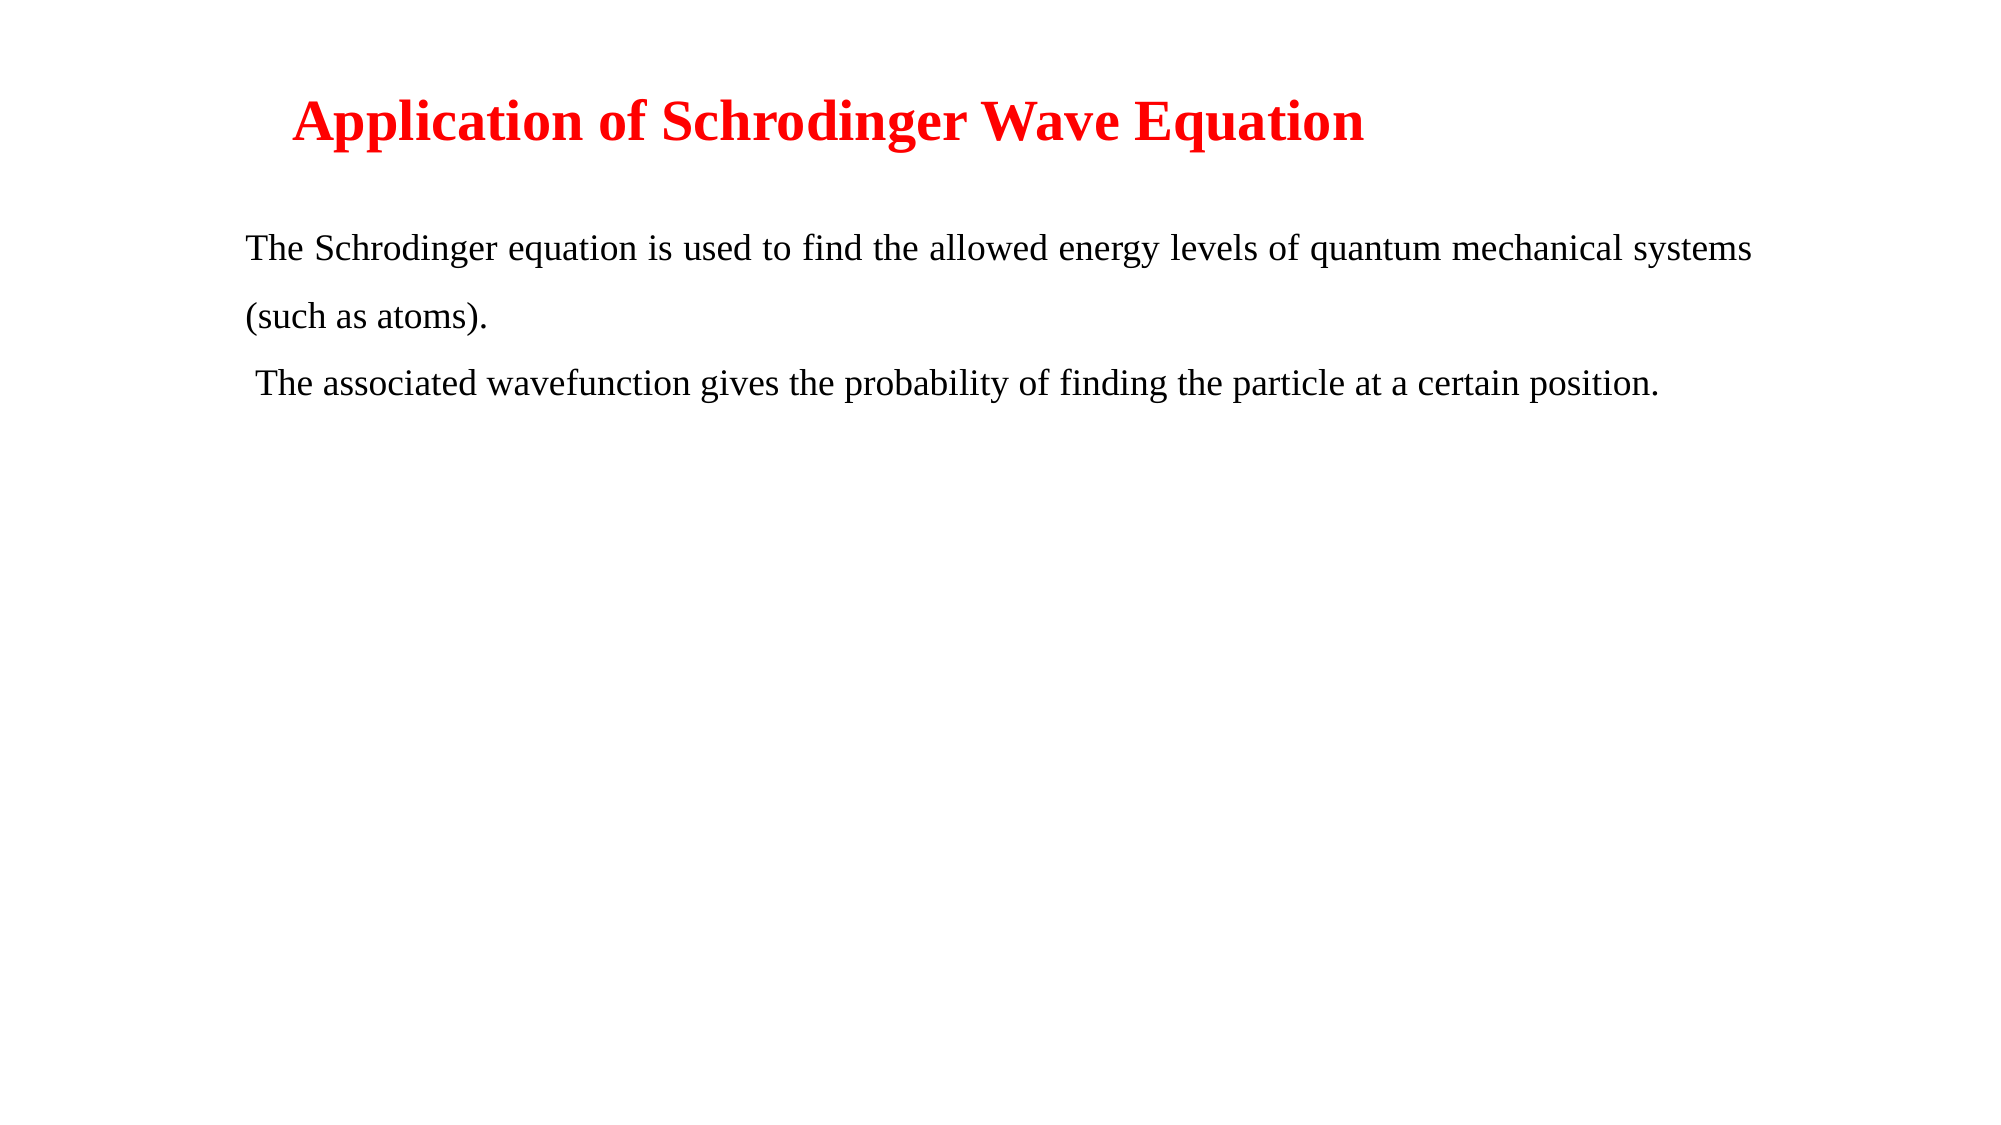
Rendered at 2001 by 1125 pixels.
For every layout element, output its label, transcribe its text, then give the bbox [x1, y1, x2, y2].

text_box Application of Schrodinger Wave Equation [277, 74, 1571, 160]
text_box The Schrodinger equation is used to find the allowed energy levels of quantum mechanical systems (such as atoms). The associated wavefunction gives the probability of finding the particle at a certain position. [230, 193, 1770, 411]
